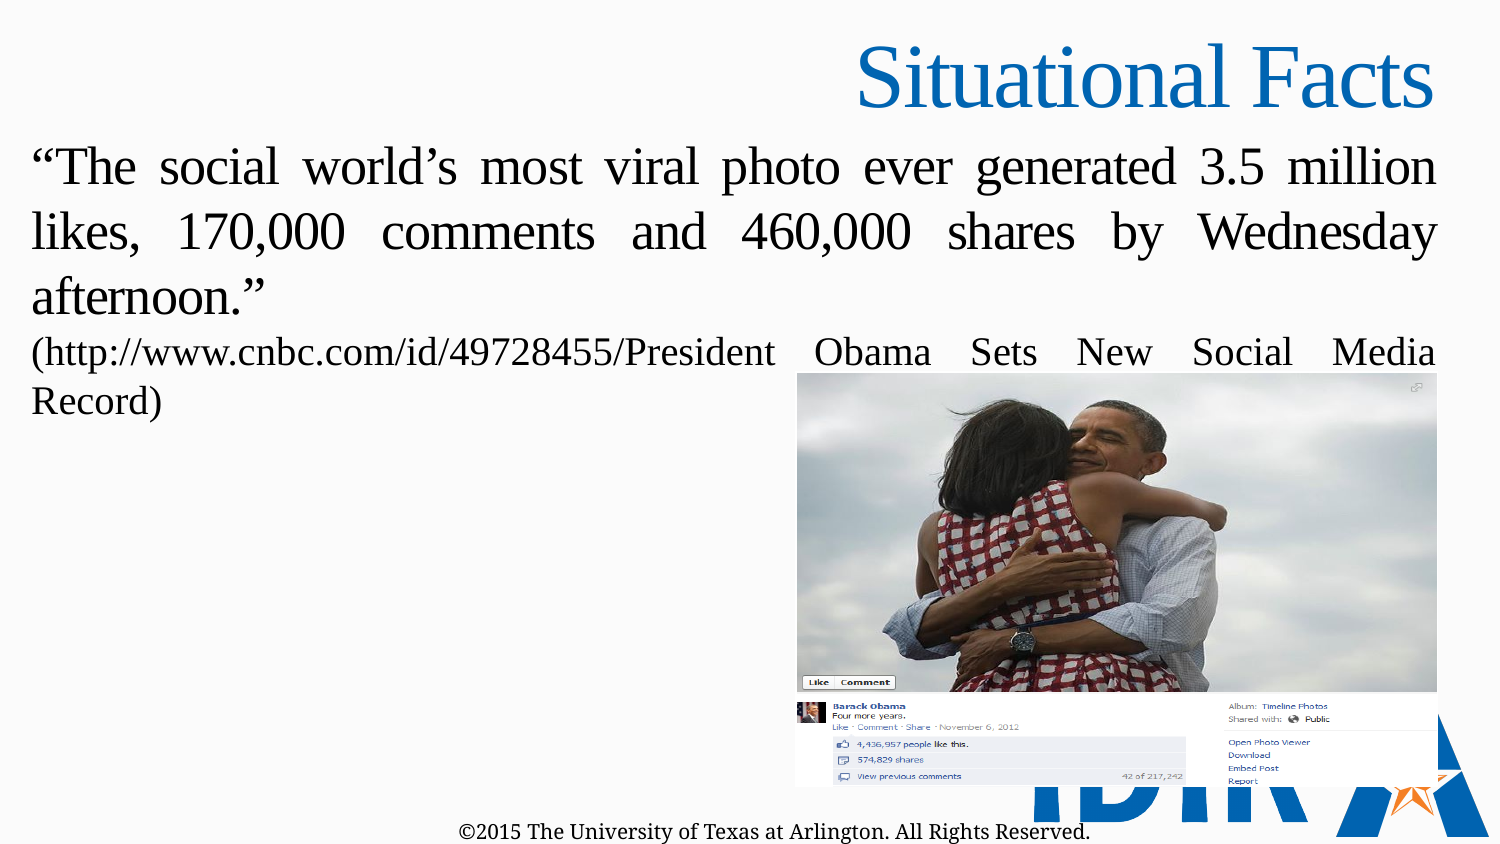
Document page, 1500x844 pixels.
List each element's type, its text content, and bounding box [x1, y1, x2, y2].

text_box “The social world’s most viral photo ever generated 3.5 million likes, 170,000 comments and 460,000 shares by Wednesday afternoon.” (http://www.cnbc.com/id/49728455/President Obama Sets New Social Media Record) [31, 130, 1438, 482]
picture [795, 371, 1489, 837]
text_box ©2015 The University of Texas at Arlington. All Rights Reserved. [458, 818, 1091, 844]
title Situational Facts [63, 28, 1436, 129]
